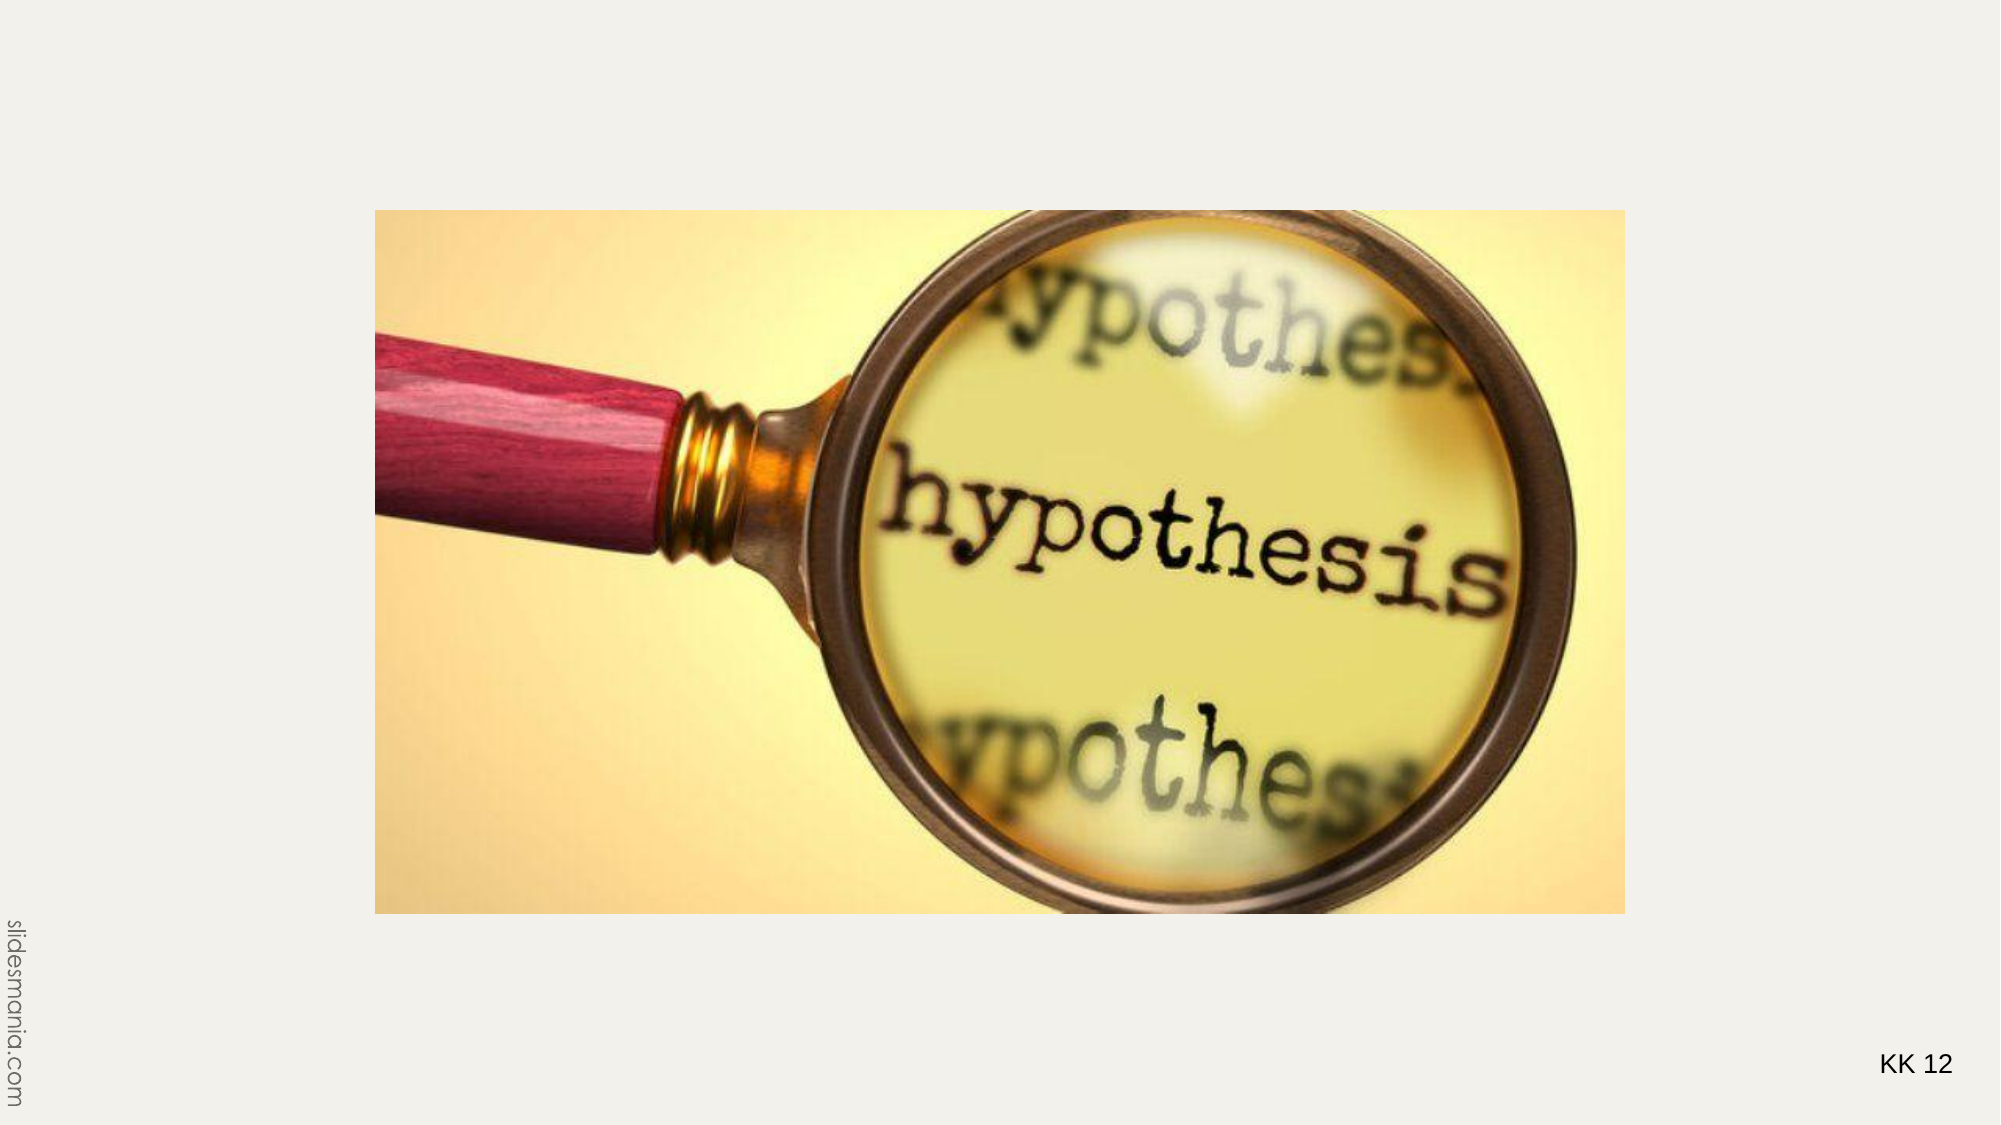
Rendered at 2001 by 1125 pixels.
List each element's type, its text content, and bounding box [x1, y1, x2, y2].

slide_number KK ‹#› [1853, 1019, 1974, 1106]
picture [374, 210, 1626, 915]
